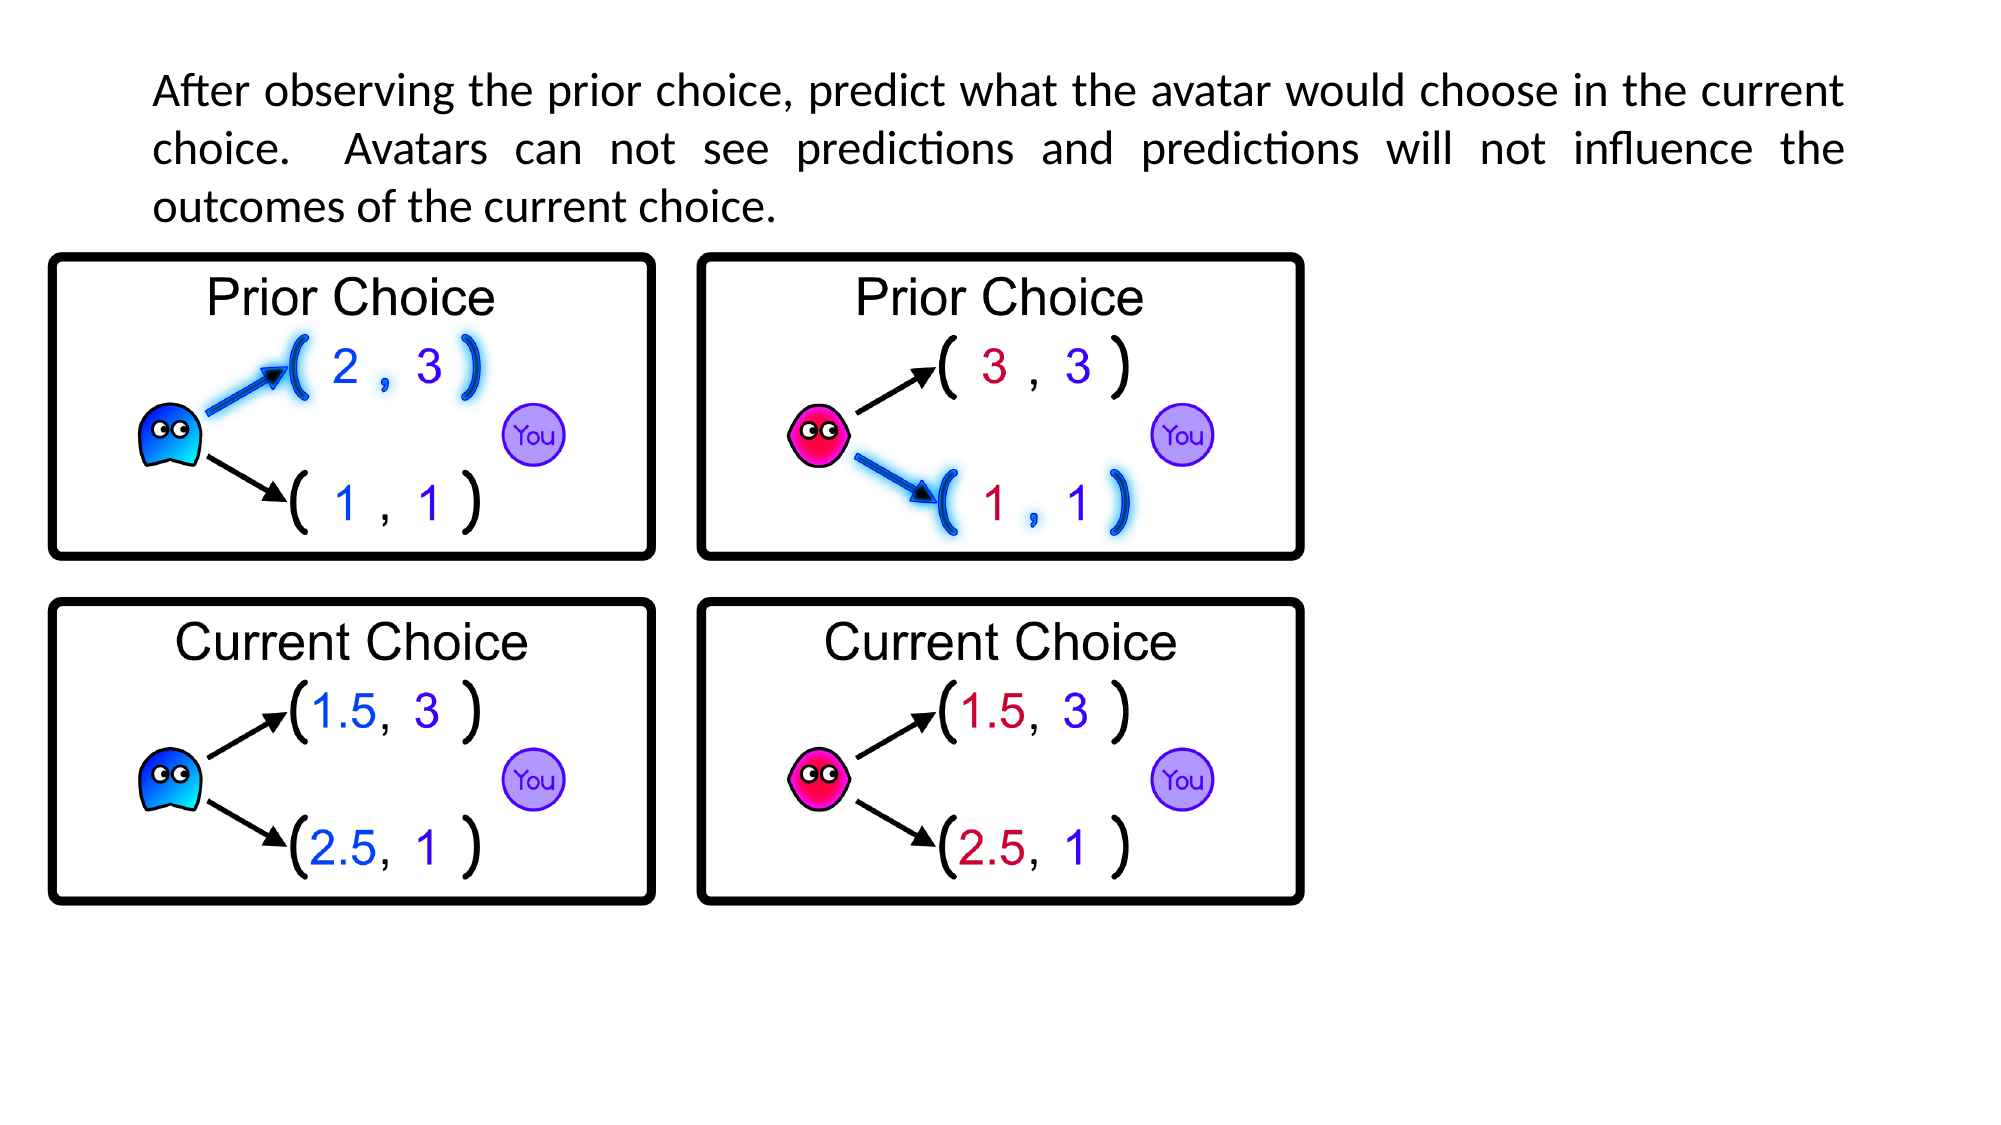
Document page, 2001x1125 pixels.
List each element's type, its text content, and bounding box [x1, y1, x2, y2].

list After observing the prior choice, predict what the avatar would choose in the current choice. Avatars can not see predictions and predictions will not influence the outcomes of the current choice. [137, 51, 1863, 241]
picture [47, 251, 1305, 906]
